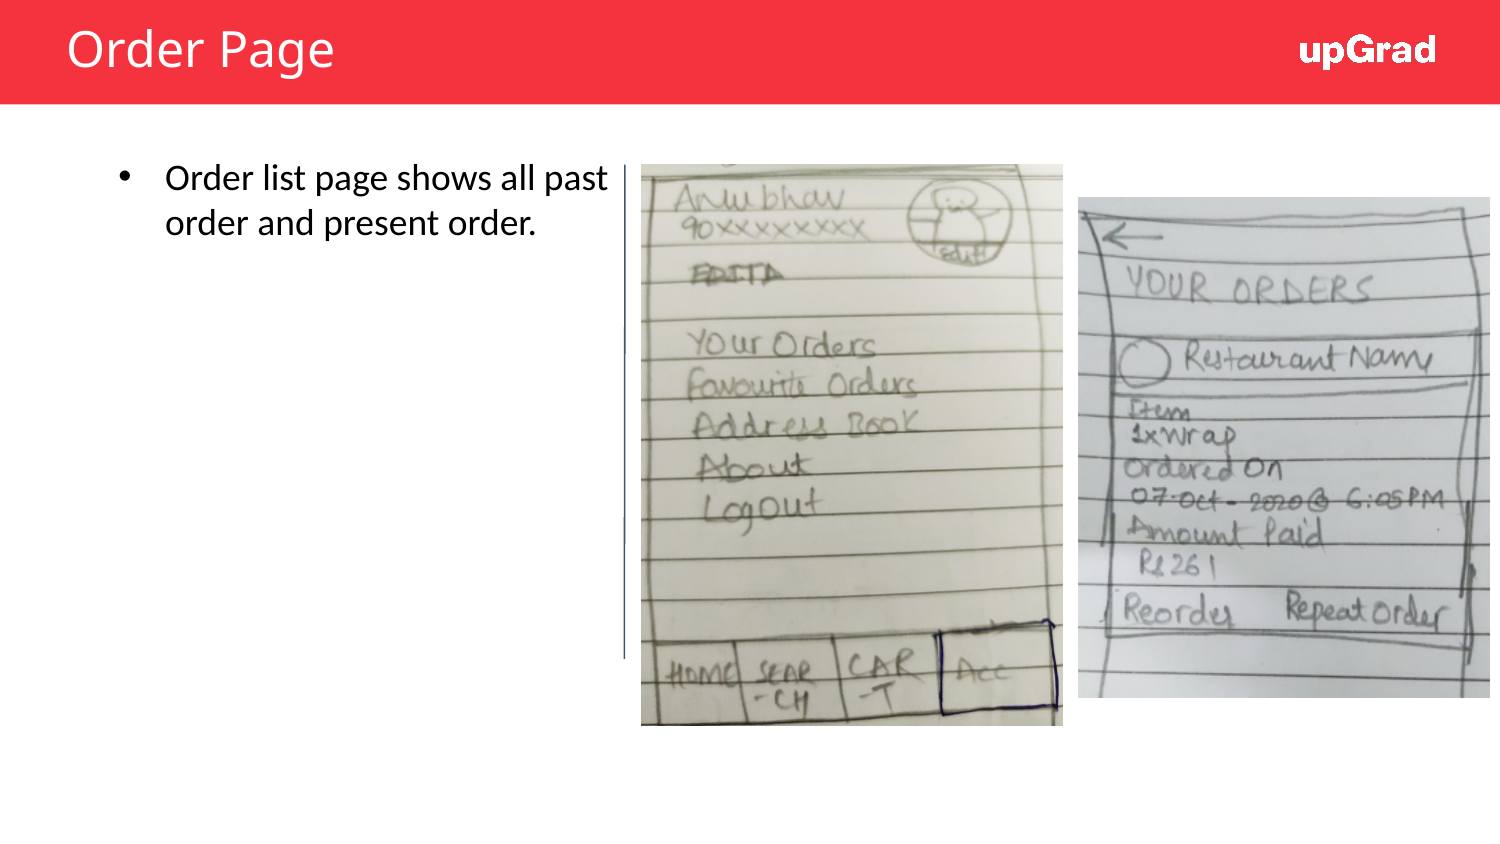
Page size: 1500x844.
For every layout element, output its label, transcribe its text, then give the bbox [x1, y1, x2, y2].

title Order Page [51, 20, 710, 83]
picture [1078, 197, 1490, 699]
picture [1300, 34, 1435, 70]
picture [641, 164, 1063, 726]
text_box Order list page shows all past order and present order. [103, 137, 625, 753]
